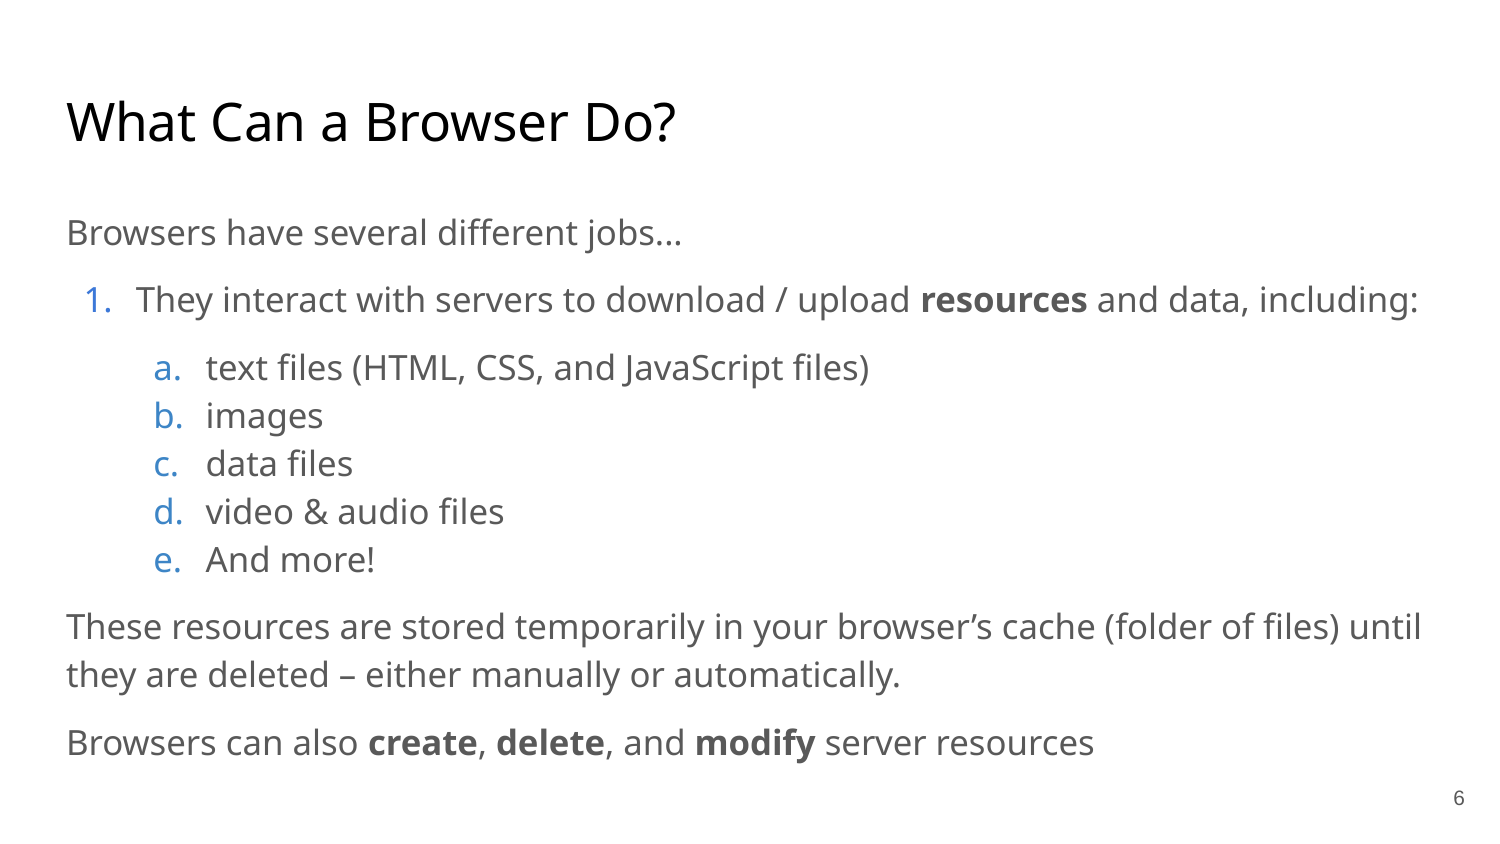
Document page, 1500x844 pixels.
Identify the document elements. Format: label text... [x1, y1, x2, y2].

slide_number ‹#› [1389, 764, 1480, 830]
title What Can a Browser Do? [51, 72, 1449, 167]
list Browsers have several different jobs... They interact with servers to download / upload resources and data, including: text files (HTML, CSS, and JavaScript files) images data files video & audio files And more! These resources are stored temporarily in your browser’s cache (folder of files) until they are deleted – either manually or automatically. Browsers can also create, delete, and modify server resources [51, 189, 1449, 786]
